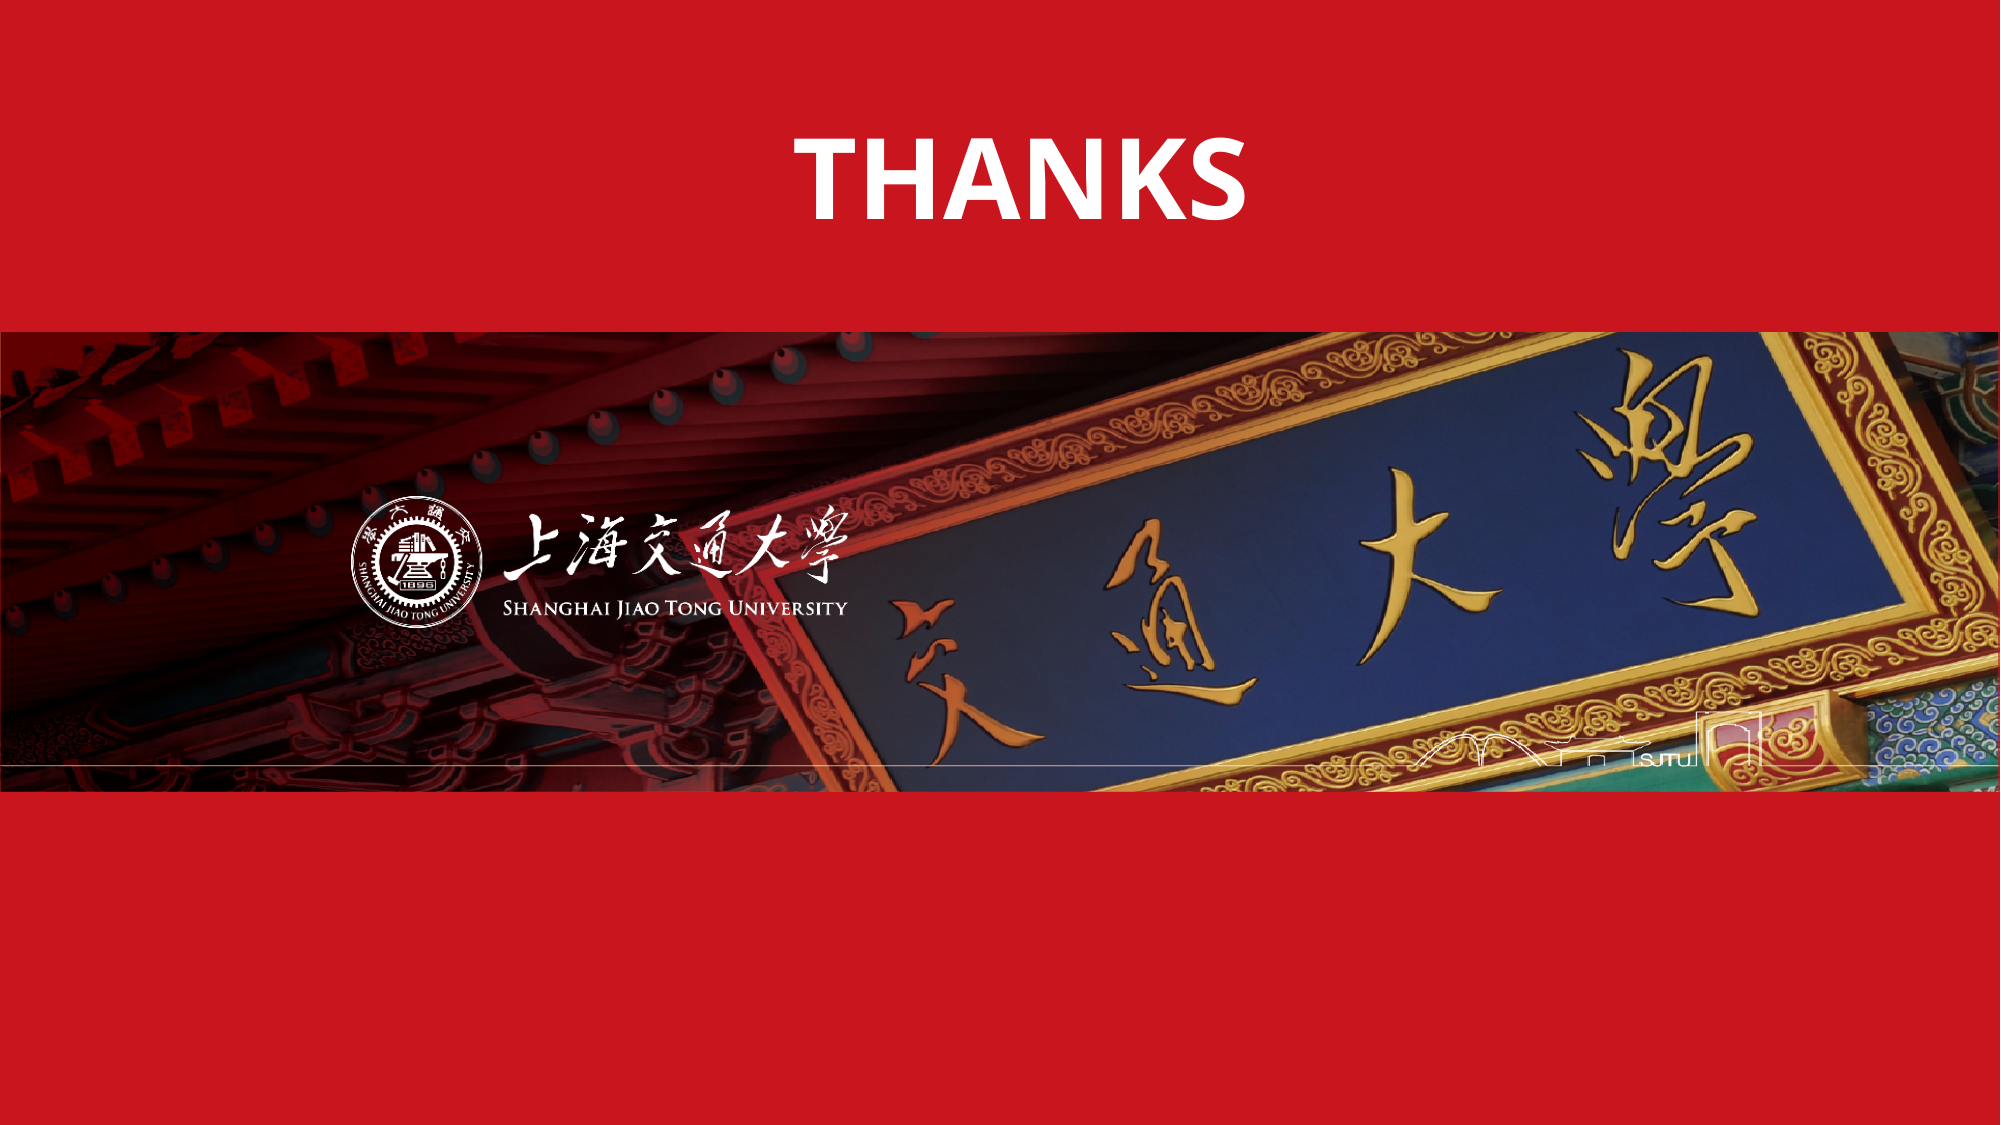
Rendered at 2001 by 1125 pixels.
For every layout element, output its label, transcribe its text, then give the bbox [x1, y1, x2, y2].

text_box THANKS [393, 99, 1649, 250]
picture [0, 332, 2000, 792]
